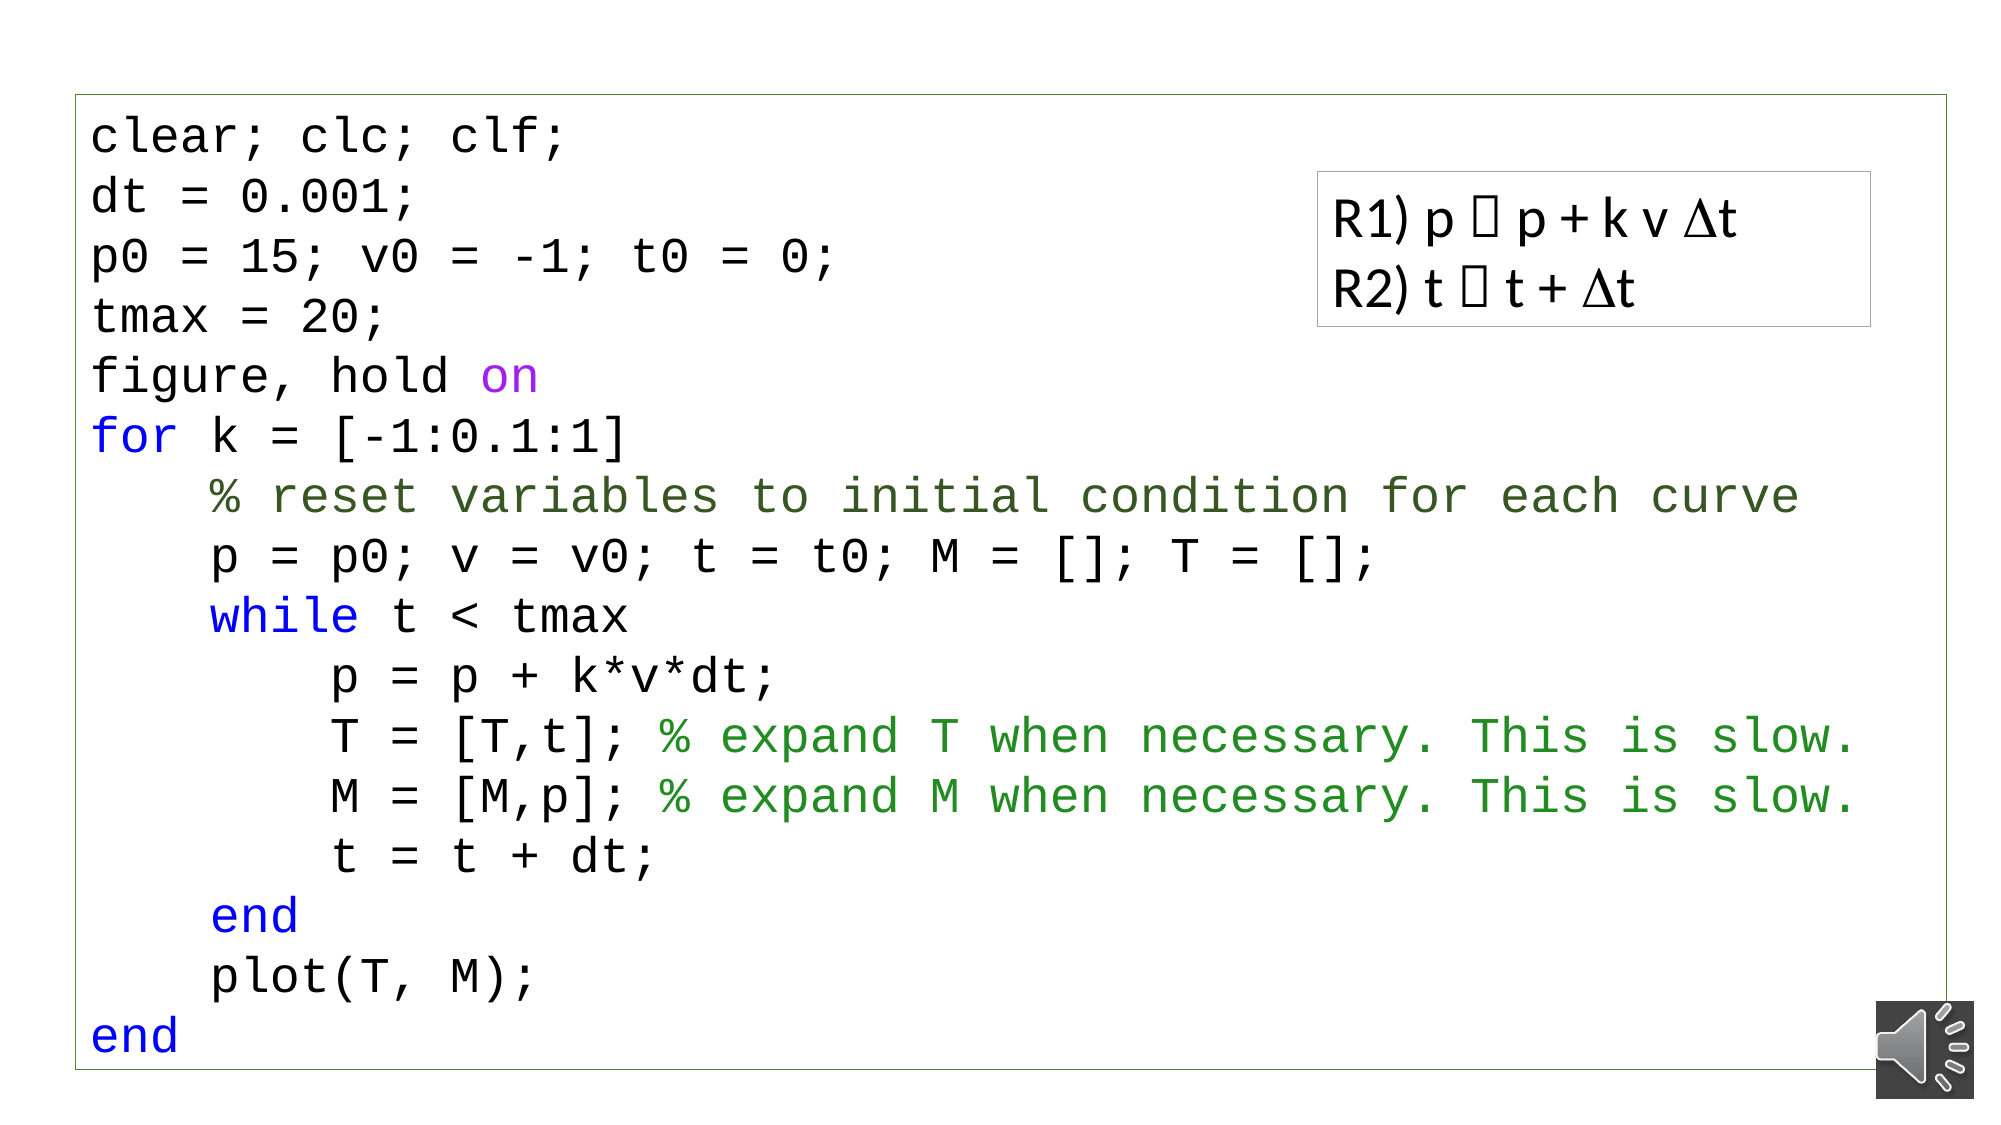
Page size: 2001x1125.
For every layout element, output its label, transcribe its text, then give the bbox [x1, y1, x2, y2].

picture [1874, 999, 1975, 1100]
text_box clear; clc; clf; dt = 0.001; p0 = 15; v0 = -1; t0 = 0; tmax = 20; figure, hold on for k = [-1:0.1:1] % reset variables to initial condition for each curve p = p0; v = v0; t = t0; M = []; T = []; while t < tmax p = p + k*v*dt; T = [T,t]; % expand T when necessary. This is slow. M = [M,p]; % expand M when necessary. This is slow. t = t + dt; end plot(T, M); end [75, 94, 1947, 1070]
text_box R1) p  p + k v Dt R2) t  t + Dt [1317, 171, 1871, 327]
